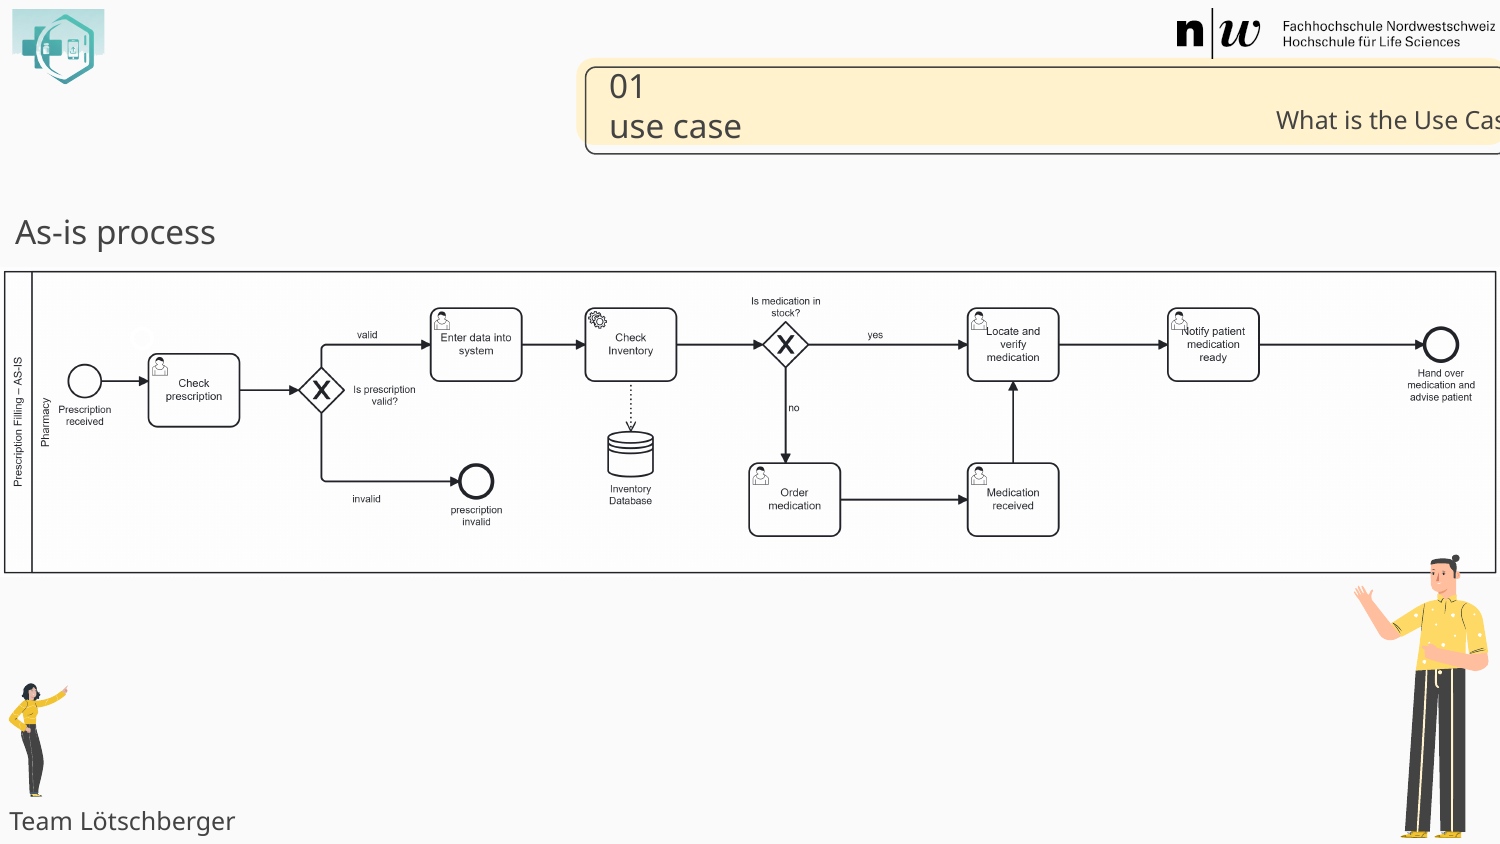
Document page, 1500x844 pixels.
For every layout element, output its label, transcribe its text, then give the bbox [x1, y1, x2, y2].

text_box 01 use case [594, 107, 870, 161]
subtitle Team Lötschberger [0, 790, 541, 844]
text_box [7, 683, 70, 797]
title As-is process [0, 203, 417, 265]
picture [0, 266, 1500, 577]
picture [12, 9, 105, 91]
text_box What is the Use Case? [1260, 89, 1500, 173]
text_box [1353, 554, 1490, 839]
picture [1177, 8, 1495, 59]
